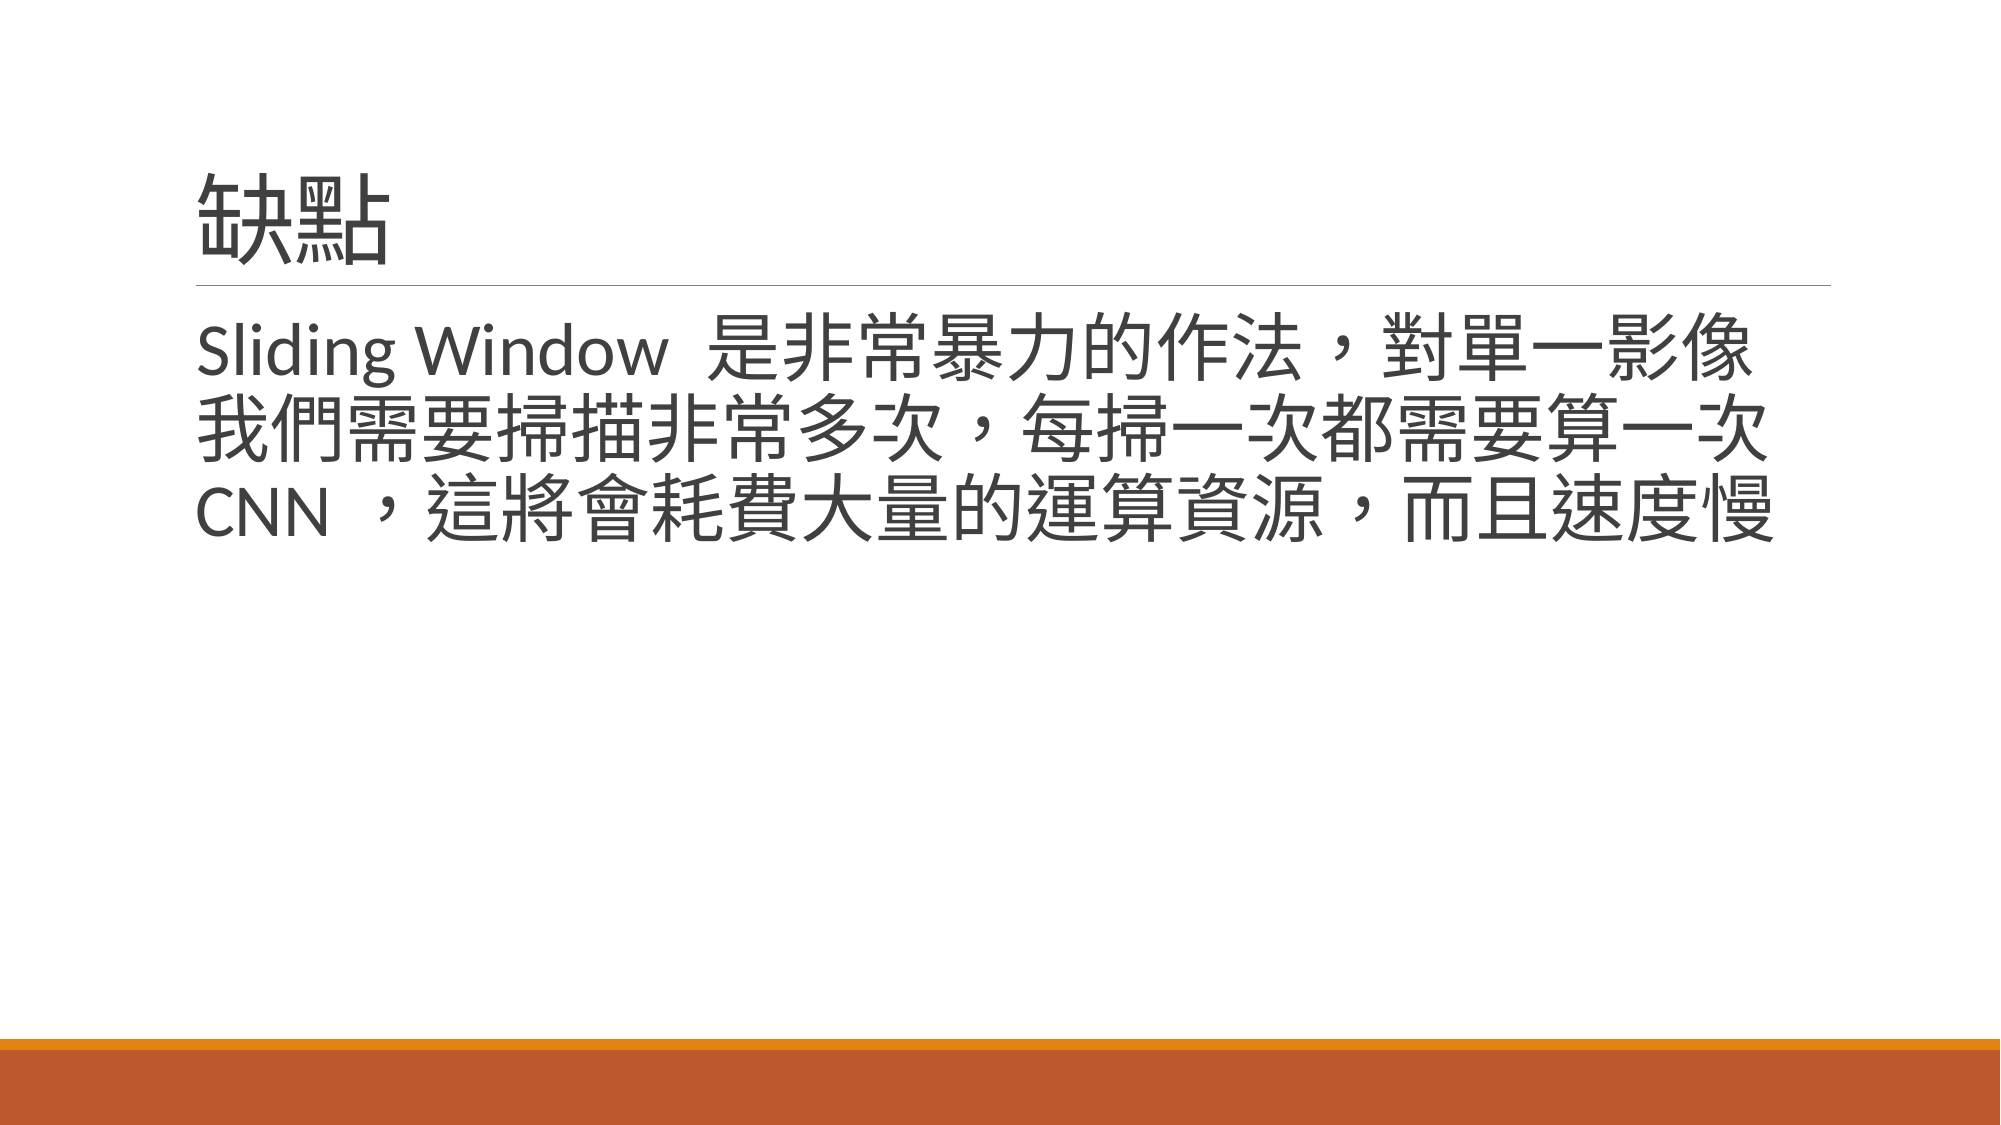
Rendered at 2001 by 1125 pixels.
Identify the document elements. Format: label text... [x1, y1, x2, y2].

title 缺點 [180, 47, 1830, 285]
list Sliding Window 是非常暴力的作法，對單一影像我們需要掃描非常多次，每掃一次都需要算一次 CNN，這將會耗費大量的運算資源，而且速度慢 [180, 302, 1830, 963]
